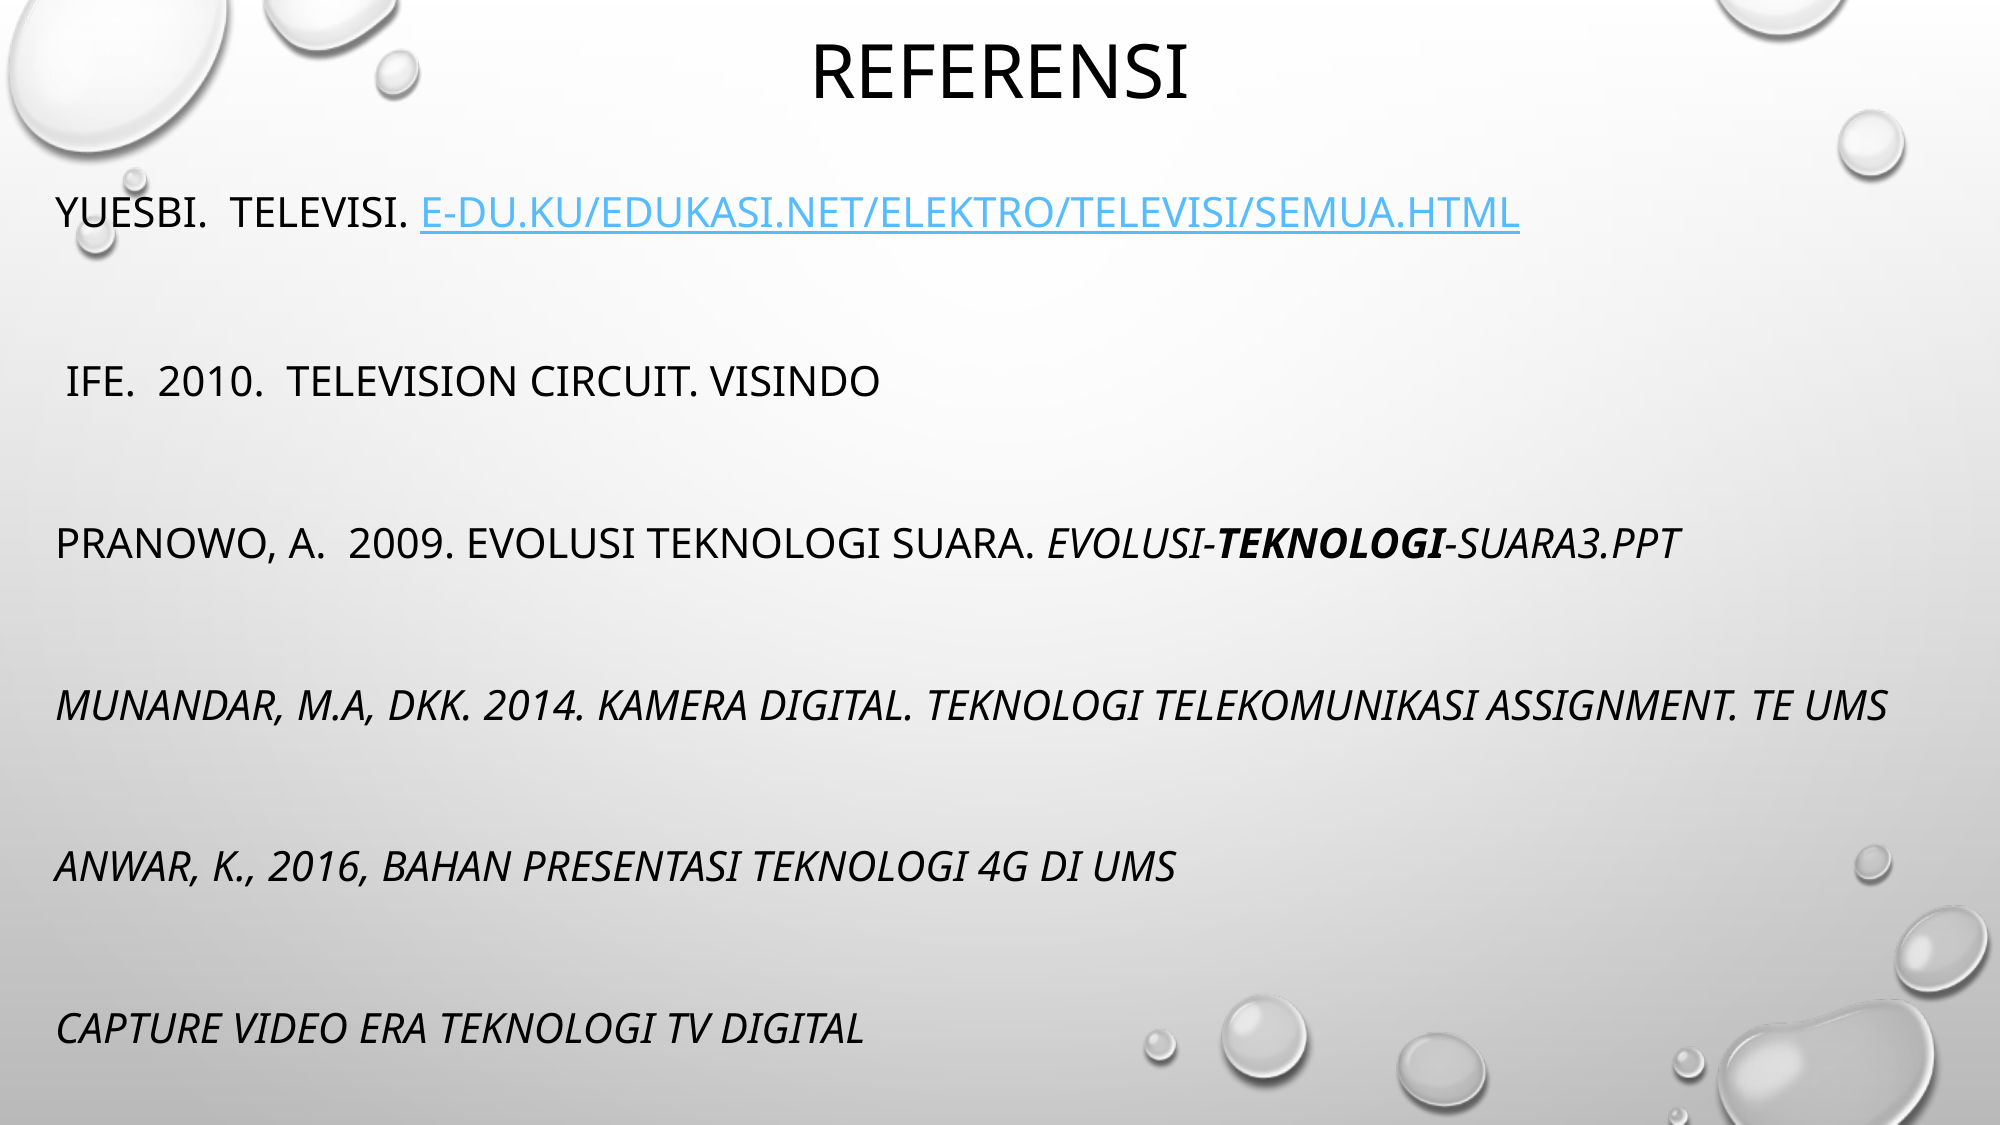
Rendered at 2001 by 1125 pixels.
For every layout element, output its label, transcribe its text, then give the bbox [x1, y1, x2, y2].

picture [0, 0, 2000, 1125]
list YUESBI. Televisi. e-DU.KU/edukasi.net/Elektro/Televisi/semua.html Ife. 2010. Television Circuit. Visindo Pranowo, A. 2009. Evolusi Teknologi Suara. evolusi-teknologi-suara3.ppt MUNANDAR, M.A, dkk. 2014. Kamera digital. Teknologi telekomunikasi assignment. Te ums Anwar, K., 2016, Bahan presentasi teknologi 4G di UMS Capture video era teknologi tv digital [40, 167, 2000, 455]
title Referensi [149, 0, 1851, 148]
